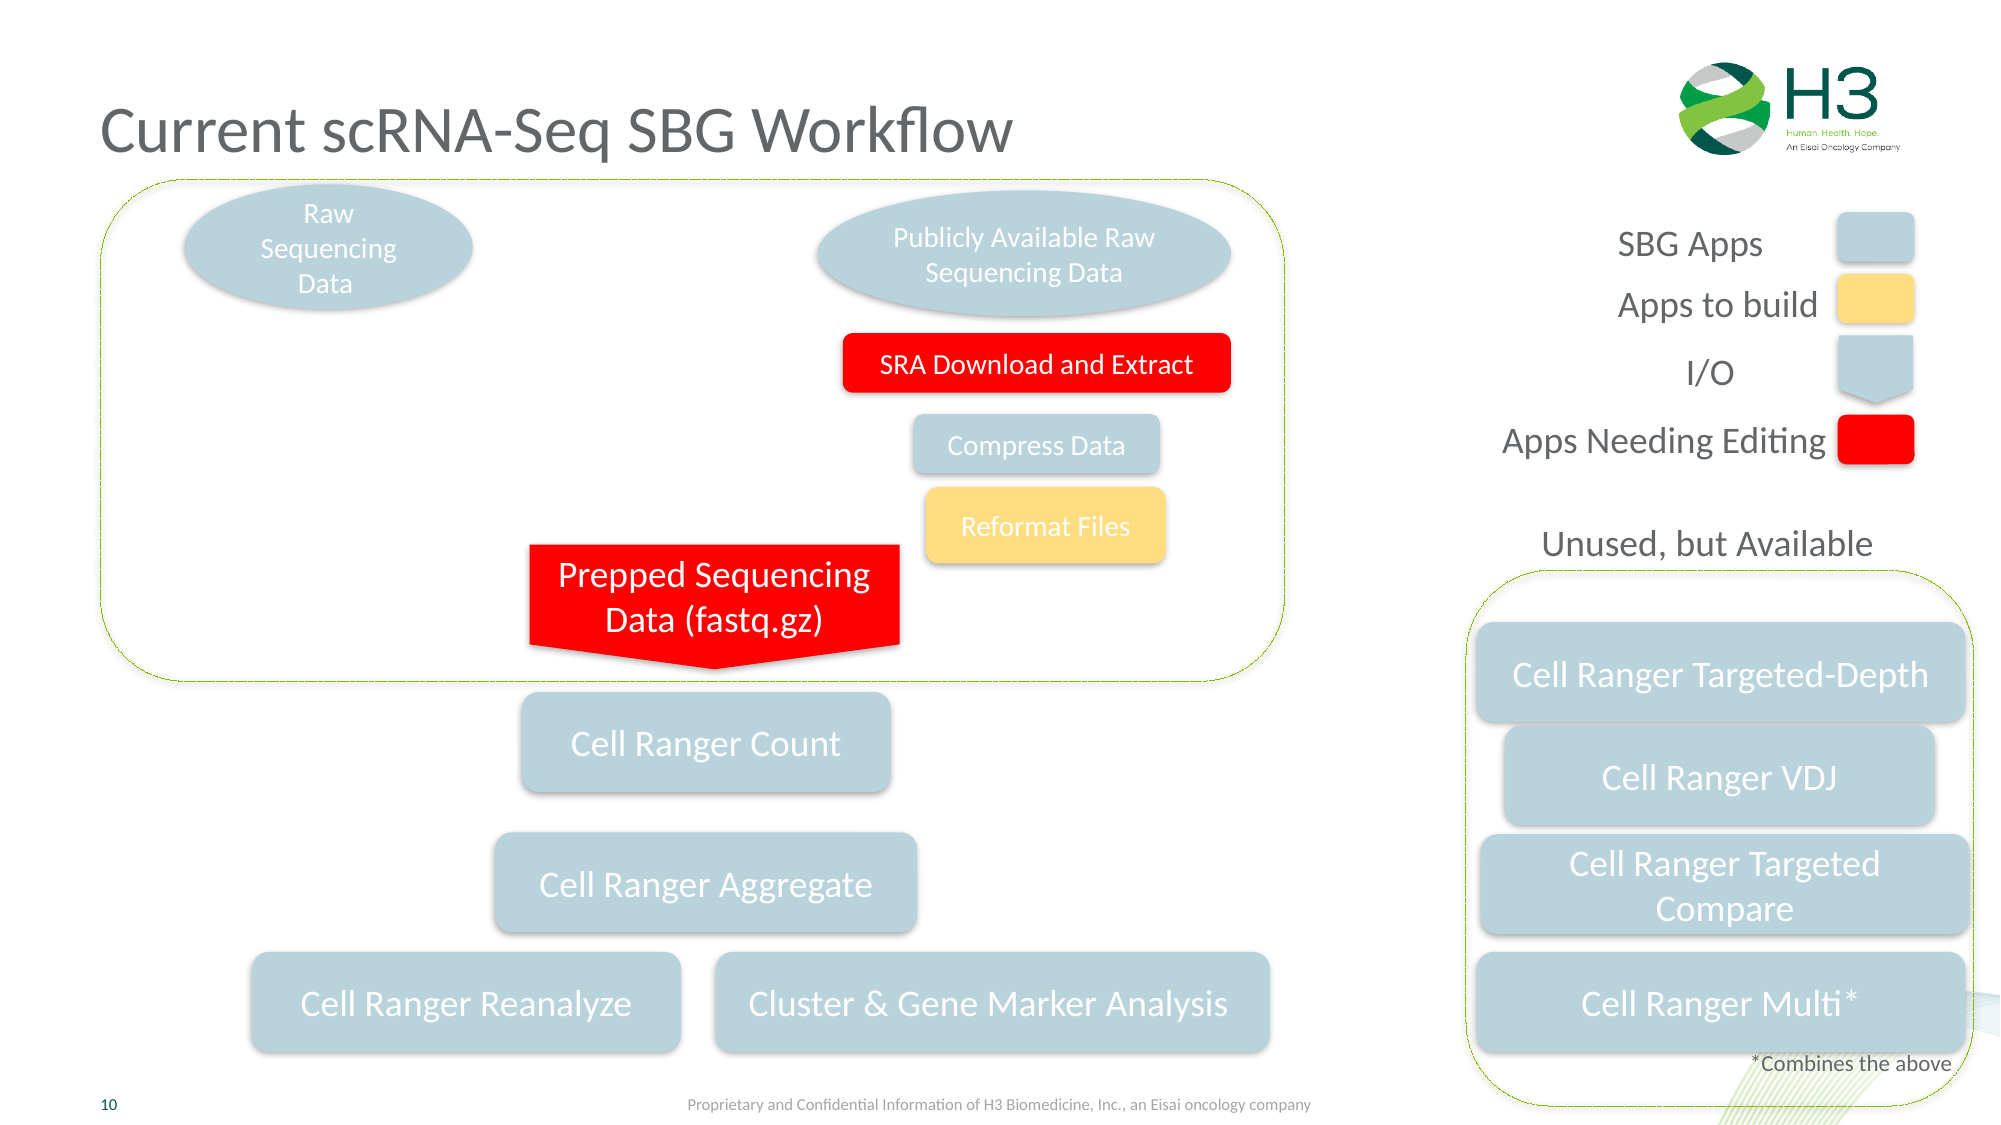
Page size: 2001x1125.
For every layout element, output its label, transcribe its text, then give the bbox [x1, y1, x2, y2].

text_box *Combines the above [1735, 1040, 1992, 1083]
text_box [1836, 273, 1916, 325]
text_box Cell Ranger Targeted Compare [1480, 833, 1971, 935]
text_box Apps to build [1603, 272, 1844, 333]
text_box Cell Ranger Aggregate [494, 831, 918, 934]
text_box [1838, 334, 1914, 404]
title Current scRNA-Seq SBG Workflow [100, 0, 1681, 174]
picture [1700, 977, 2000, 1125]
text_box [1836, 211, 1916, 263]
text_box Raw Sequencing Data [184, 183, 474, 311]
slide_number 10 [100, 1083, 202, 1125]
text_box I/O [1671, 340, 1769, 401]
picture [1681, 62, 1900, 155]
text_box Publicly Available Raw Sequencing Data [817, 189, 1232, 318]
text_box Cluster & Gene Marker Analysis [715, 951, 1271, 1053]
footer Proprietary and Confidential Information of H3 Biomedicine, Inc., an Eisai oncology company [635, 1083, 1365, 1125]
text_box [99, 178, 1286, 682]
text_box Compress Data [912, 413, 1161, 474]
text_box [1836, 413, 1916, 466]
text_box Prepped Sequencing Data (fastq.gz) [528, 543, 901, 671]
text_box Cell Ranger Multi* [1476, 951, 1967, 1053]
text_box Apps Needing Editing [1487, 409, 1910, 469]
text_box Cell Ranger Reanalyze [251, 951, 682, 1053]
text_box Cell Ranger VDJ [1504, 724, 1936, 827]
text_box SBG Apps [1603, 211, 1844, 271]
text_box Cell Ranger Count [521, 691, 892, 793]
text_box Unused, but Available [1526, 511, 1976, 572]
text_box Reformat Files [925, 486, 1167, 565]
text_box SRA Download and Extract [842, 332, 1232, 394]
text_box [1465, 572, 1975, 1107]
